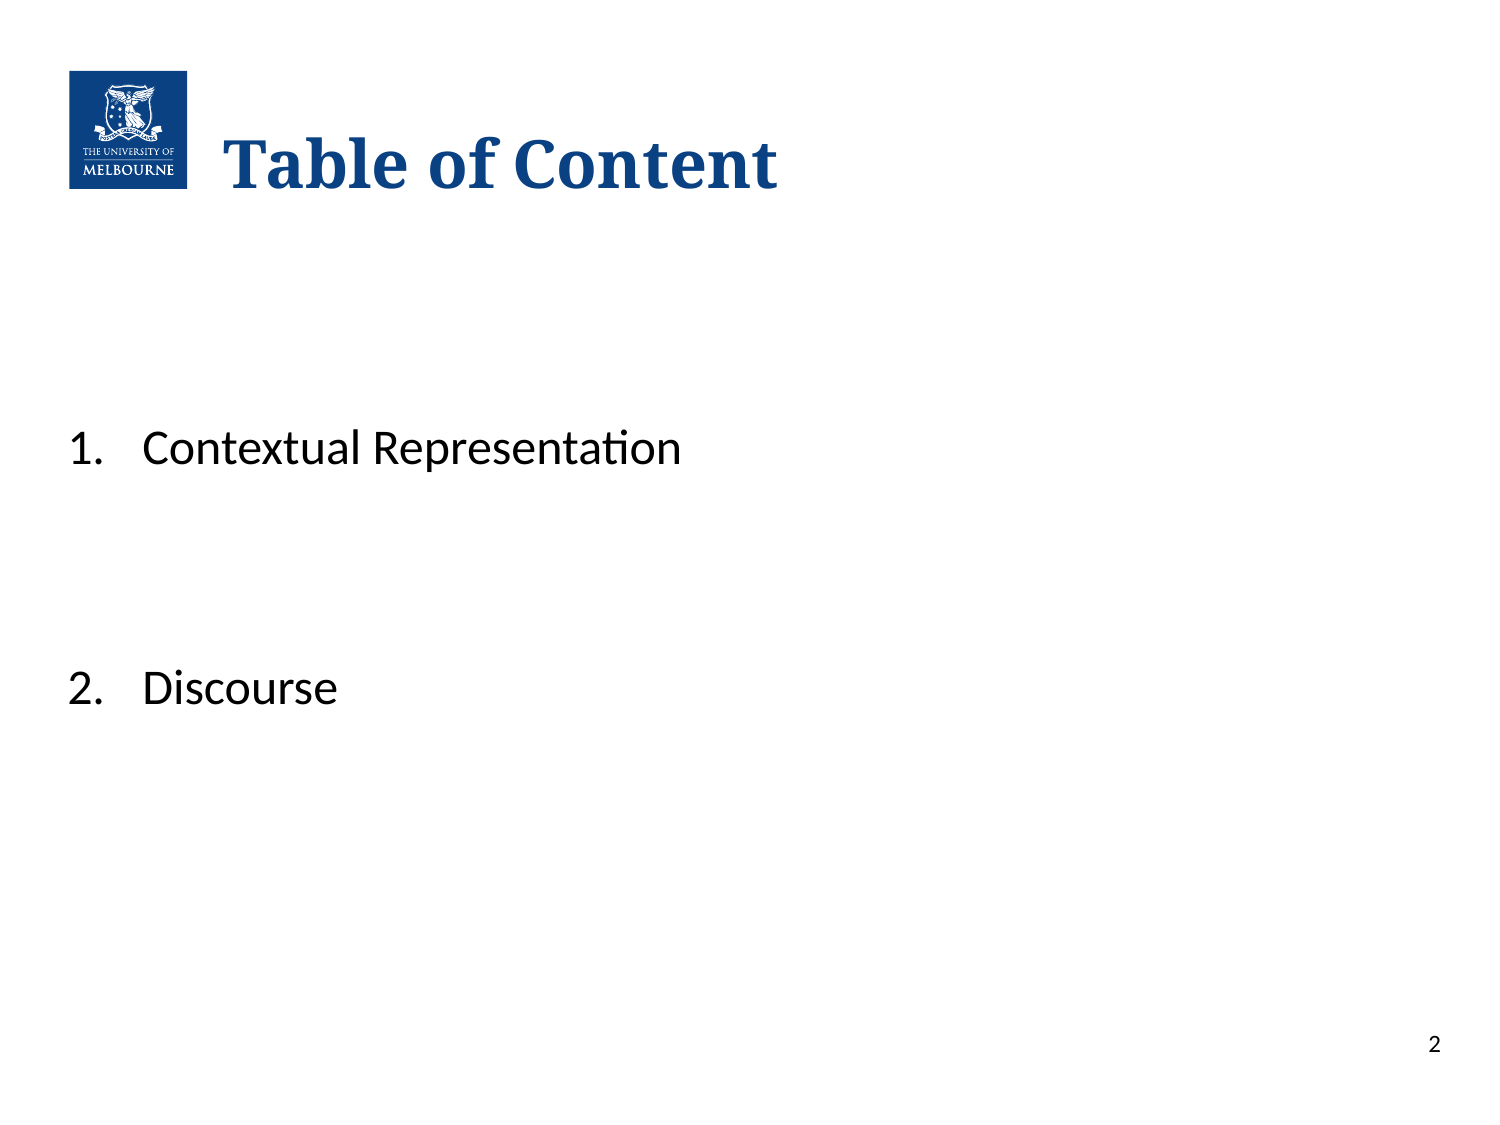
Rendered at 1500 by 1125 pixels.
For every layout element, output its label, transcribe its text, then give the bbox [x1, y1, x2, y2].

list Contextual Representation Discourse [52, 407, 1442, 1125]
slide_number 2 [1348, 1012, 1442, 1073]
title Table of Content [208, 64, 1443, 211]
